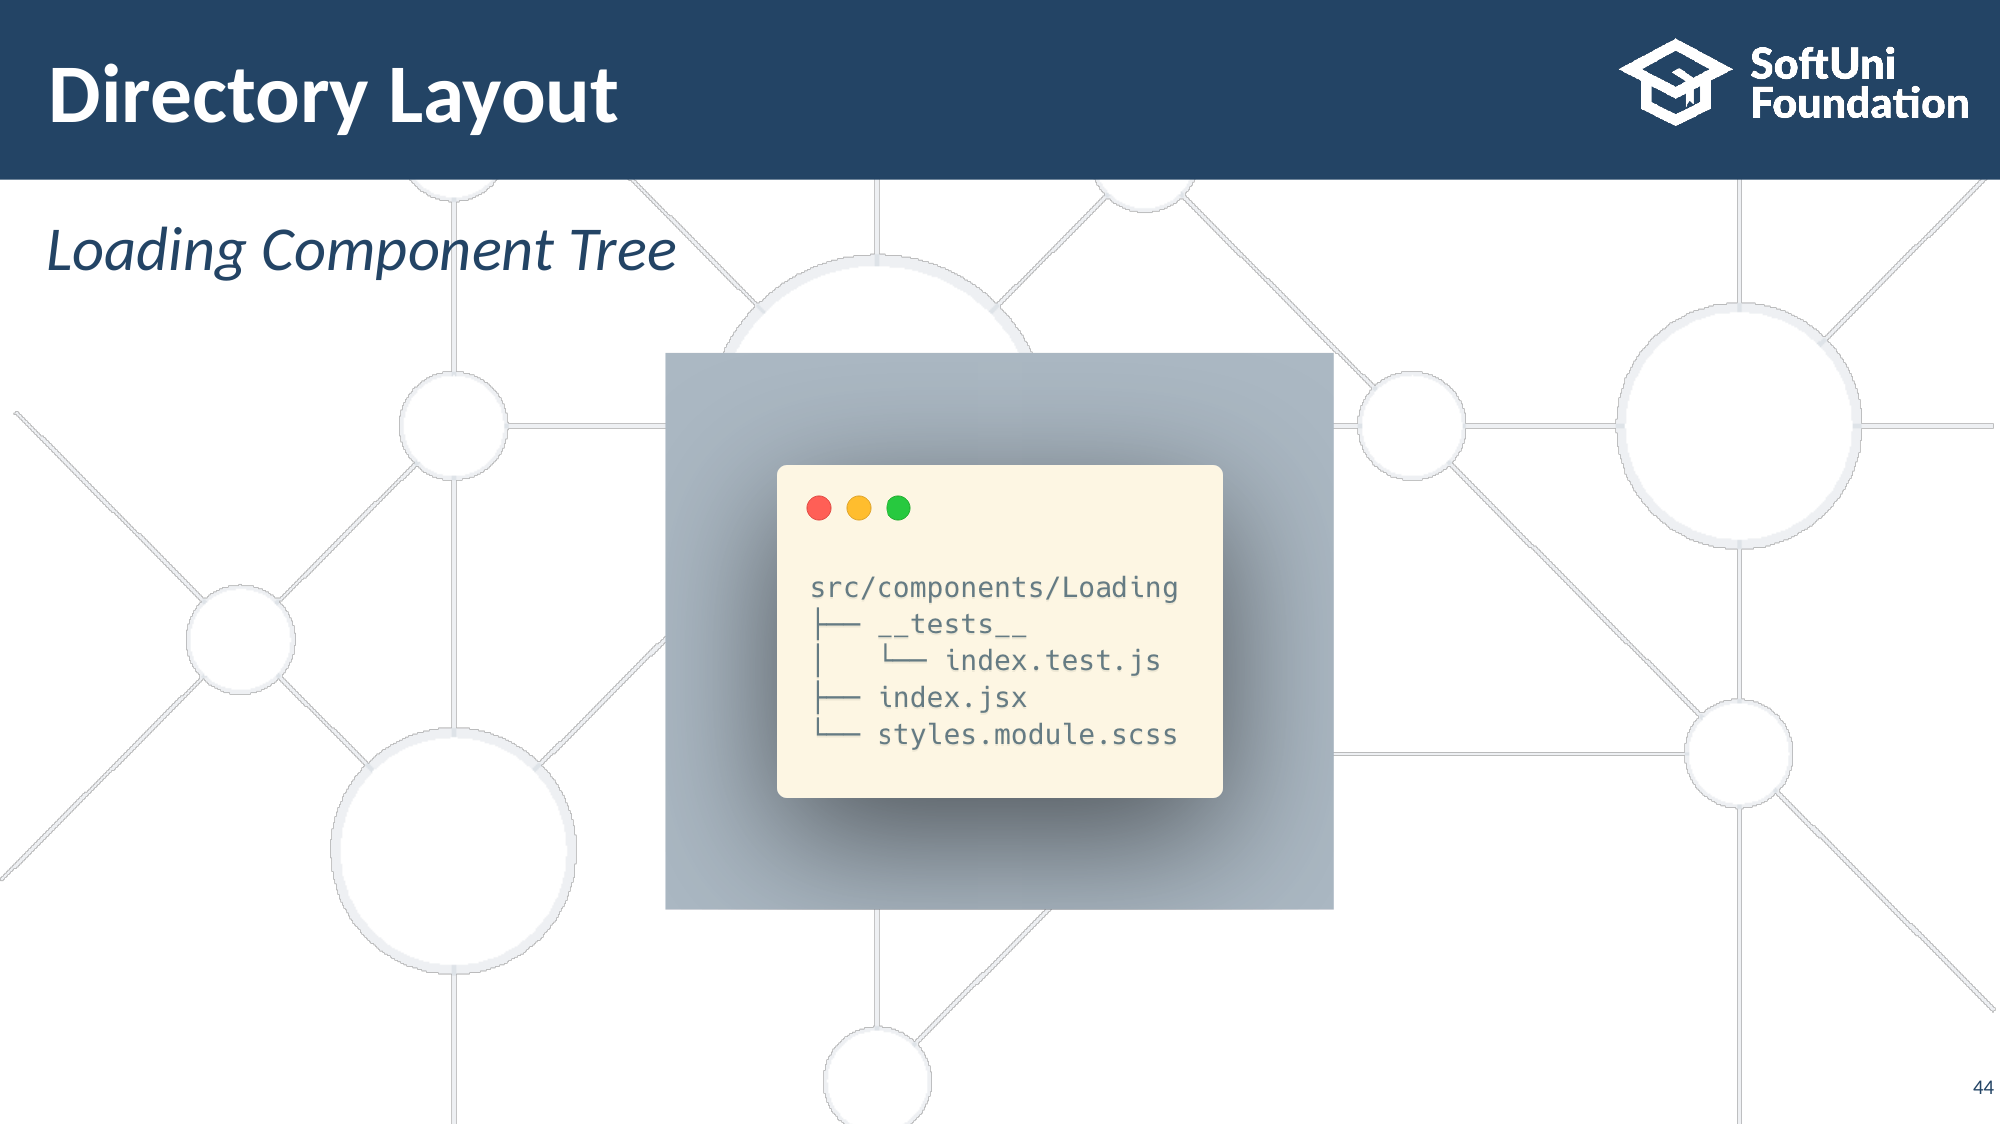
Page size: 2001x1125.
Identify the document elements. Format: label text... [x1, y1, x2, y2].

picture [1618, 38, 1968, 126]
slide_number ‹#› [1929, 1070, 2000, 1103]
title Directory Layout [31, 16, 1591, 162]
text_box Loading Component Tree [31, 192, 1853, 300]
picture [0, 180, 2000, 1124]
